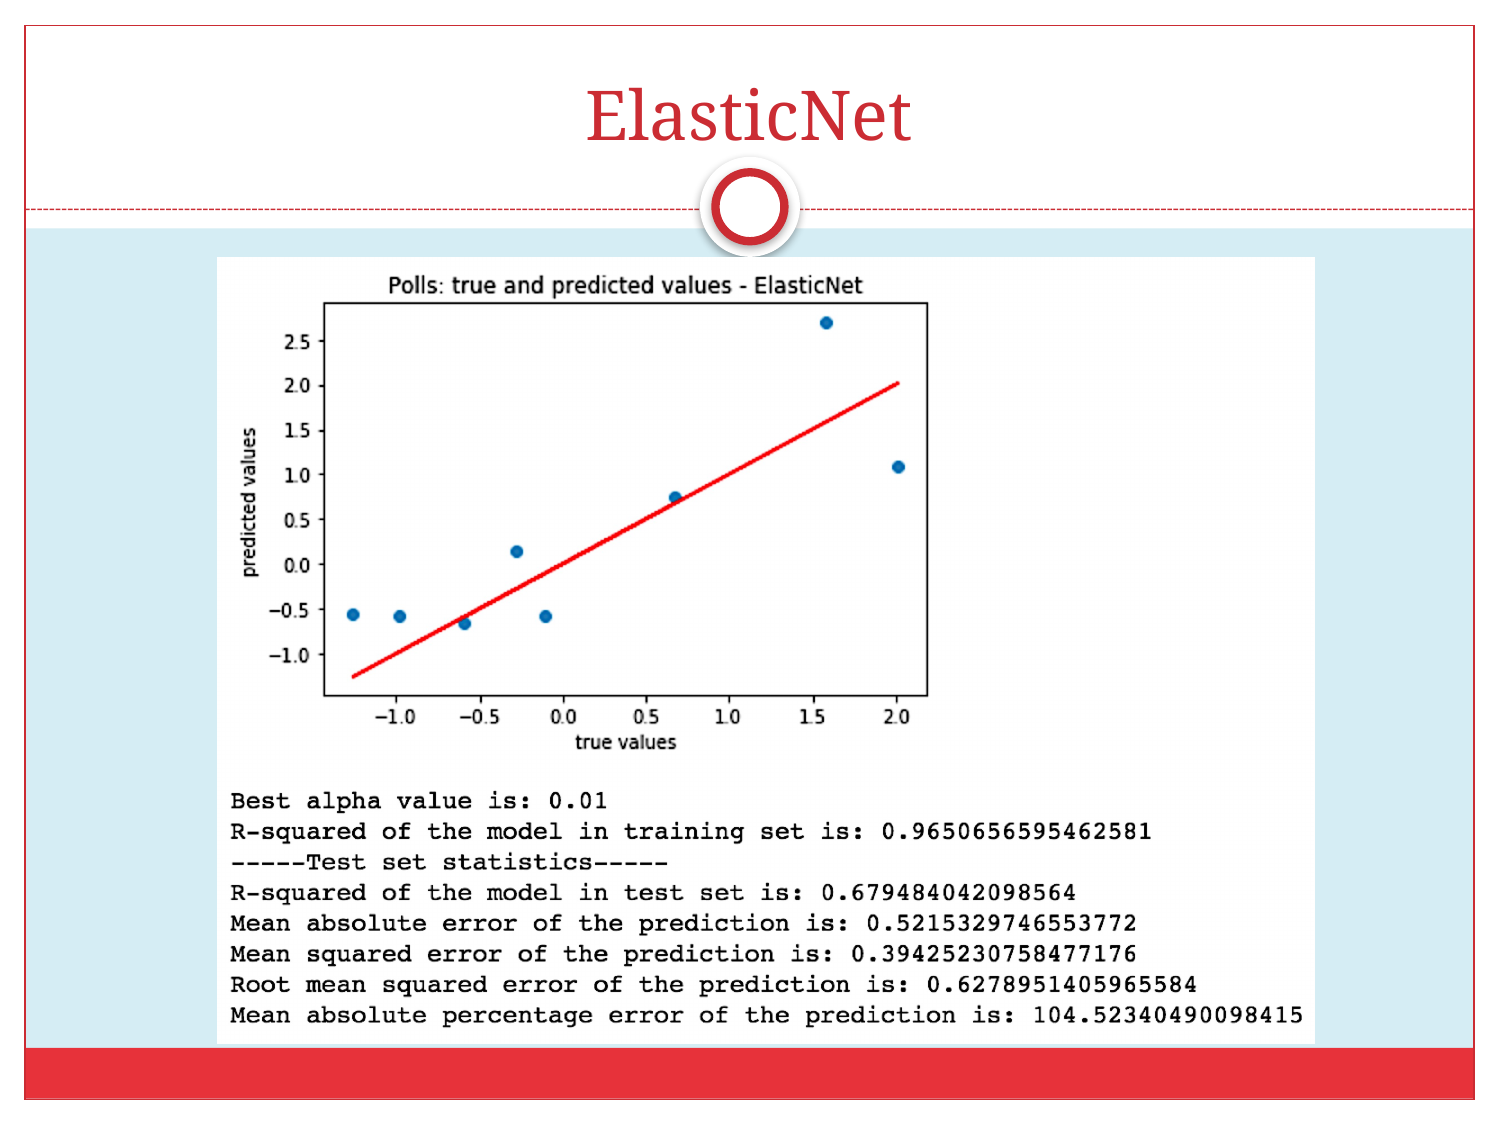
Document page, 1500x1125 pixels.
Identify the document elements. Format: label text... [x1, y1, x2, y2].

picture [216, 257, 1315, 1045]
title ElasticNet [49, 37, 1450, 162]
